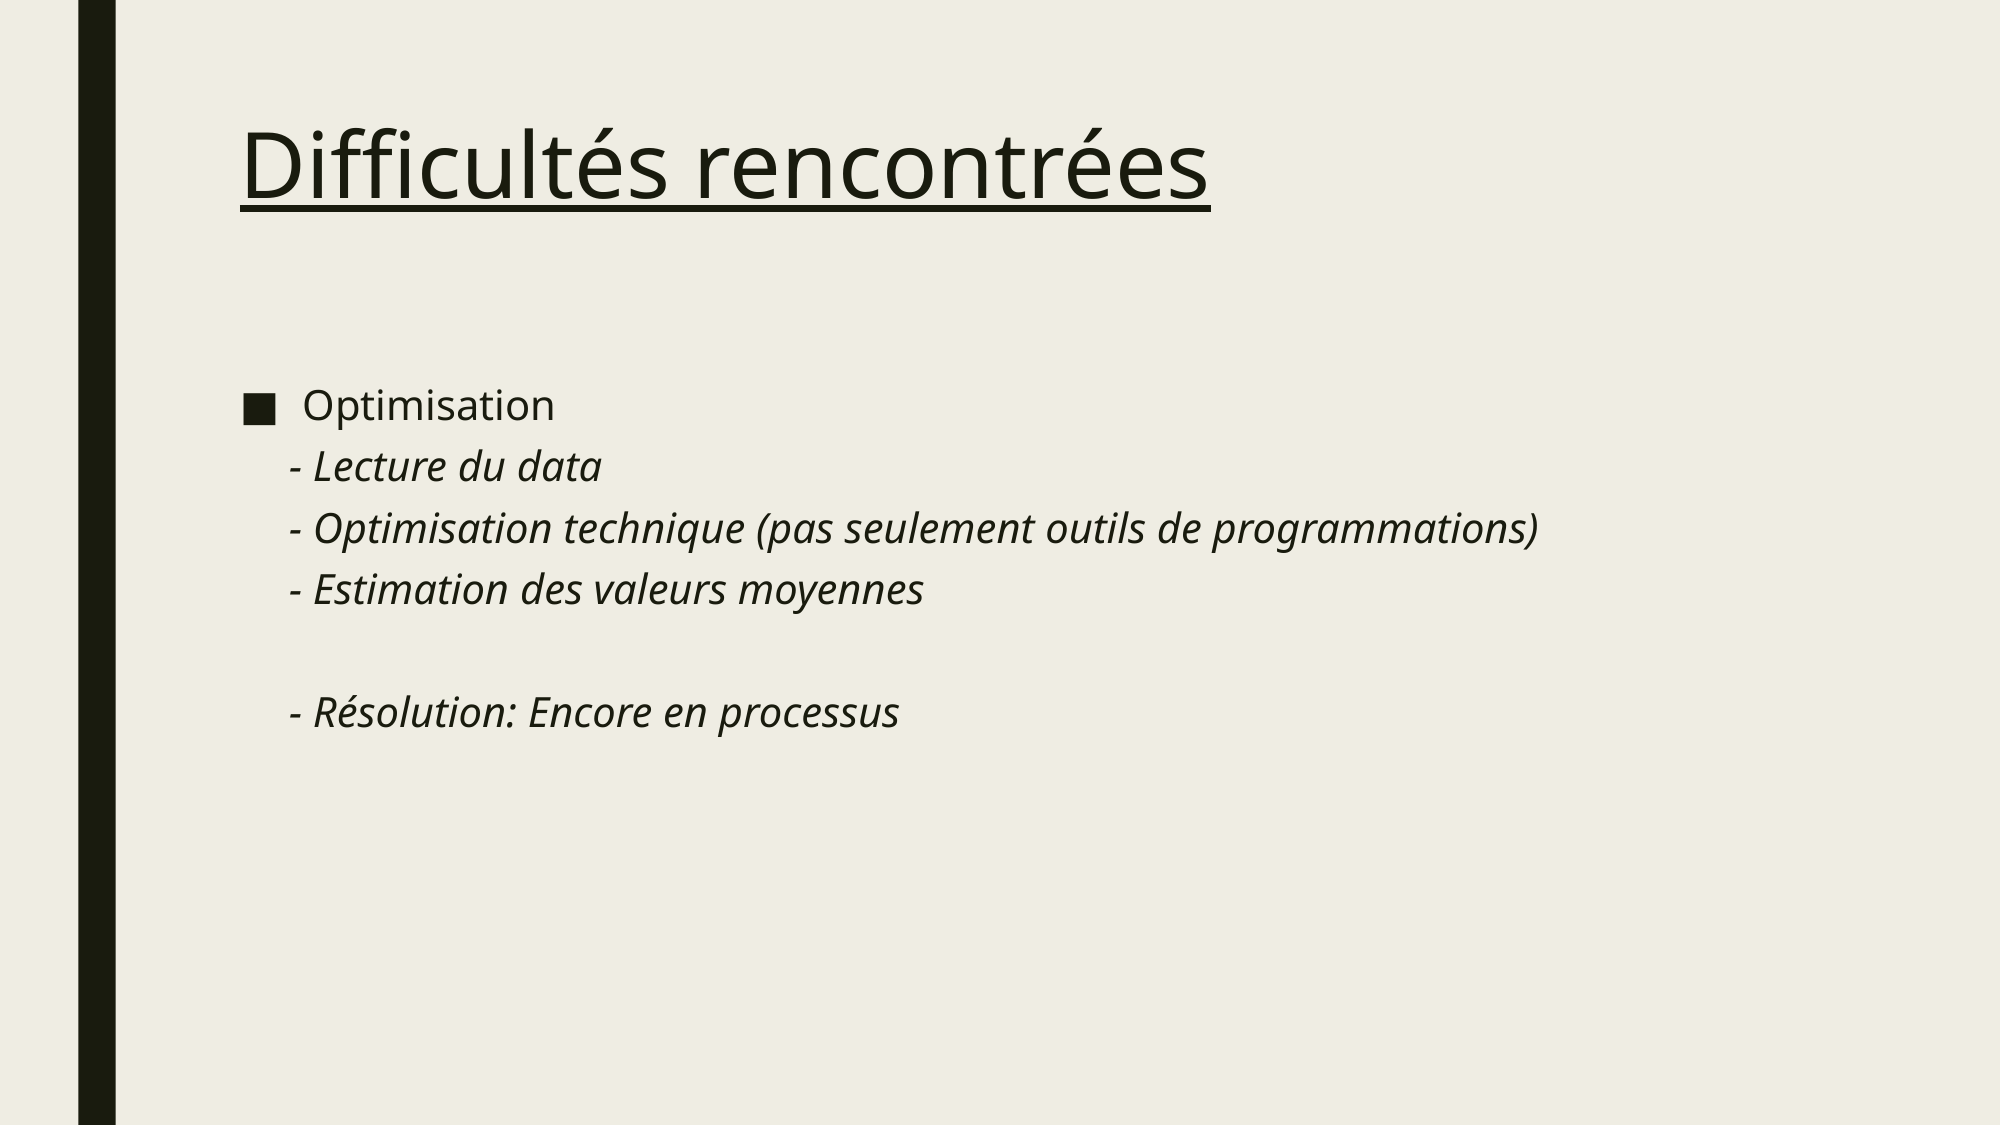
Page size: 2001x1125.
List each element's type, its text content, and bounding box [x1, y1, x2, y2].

list Optimisation - Lecture du data - Optimisation technique (pas seulement outils de programmations) - Estimation des valeurs moyennes - Résolution: Encore en processus [225, 375, 1800, 963]
title Difficultés rencontrées [225, 112, 1800, 357]
